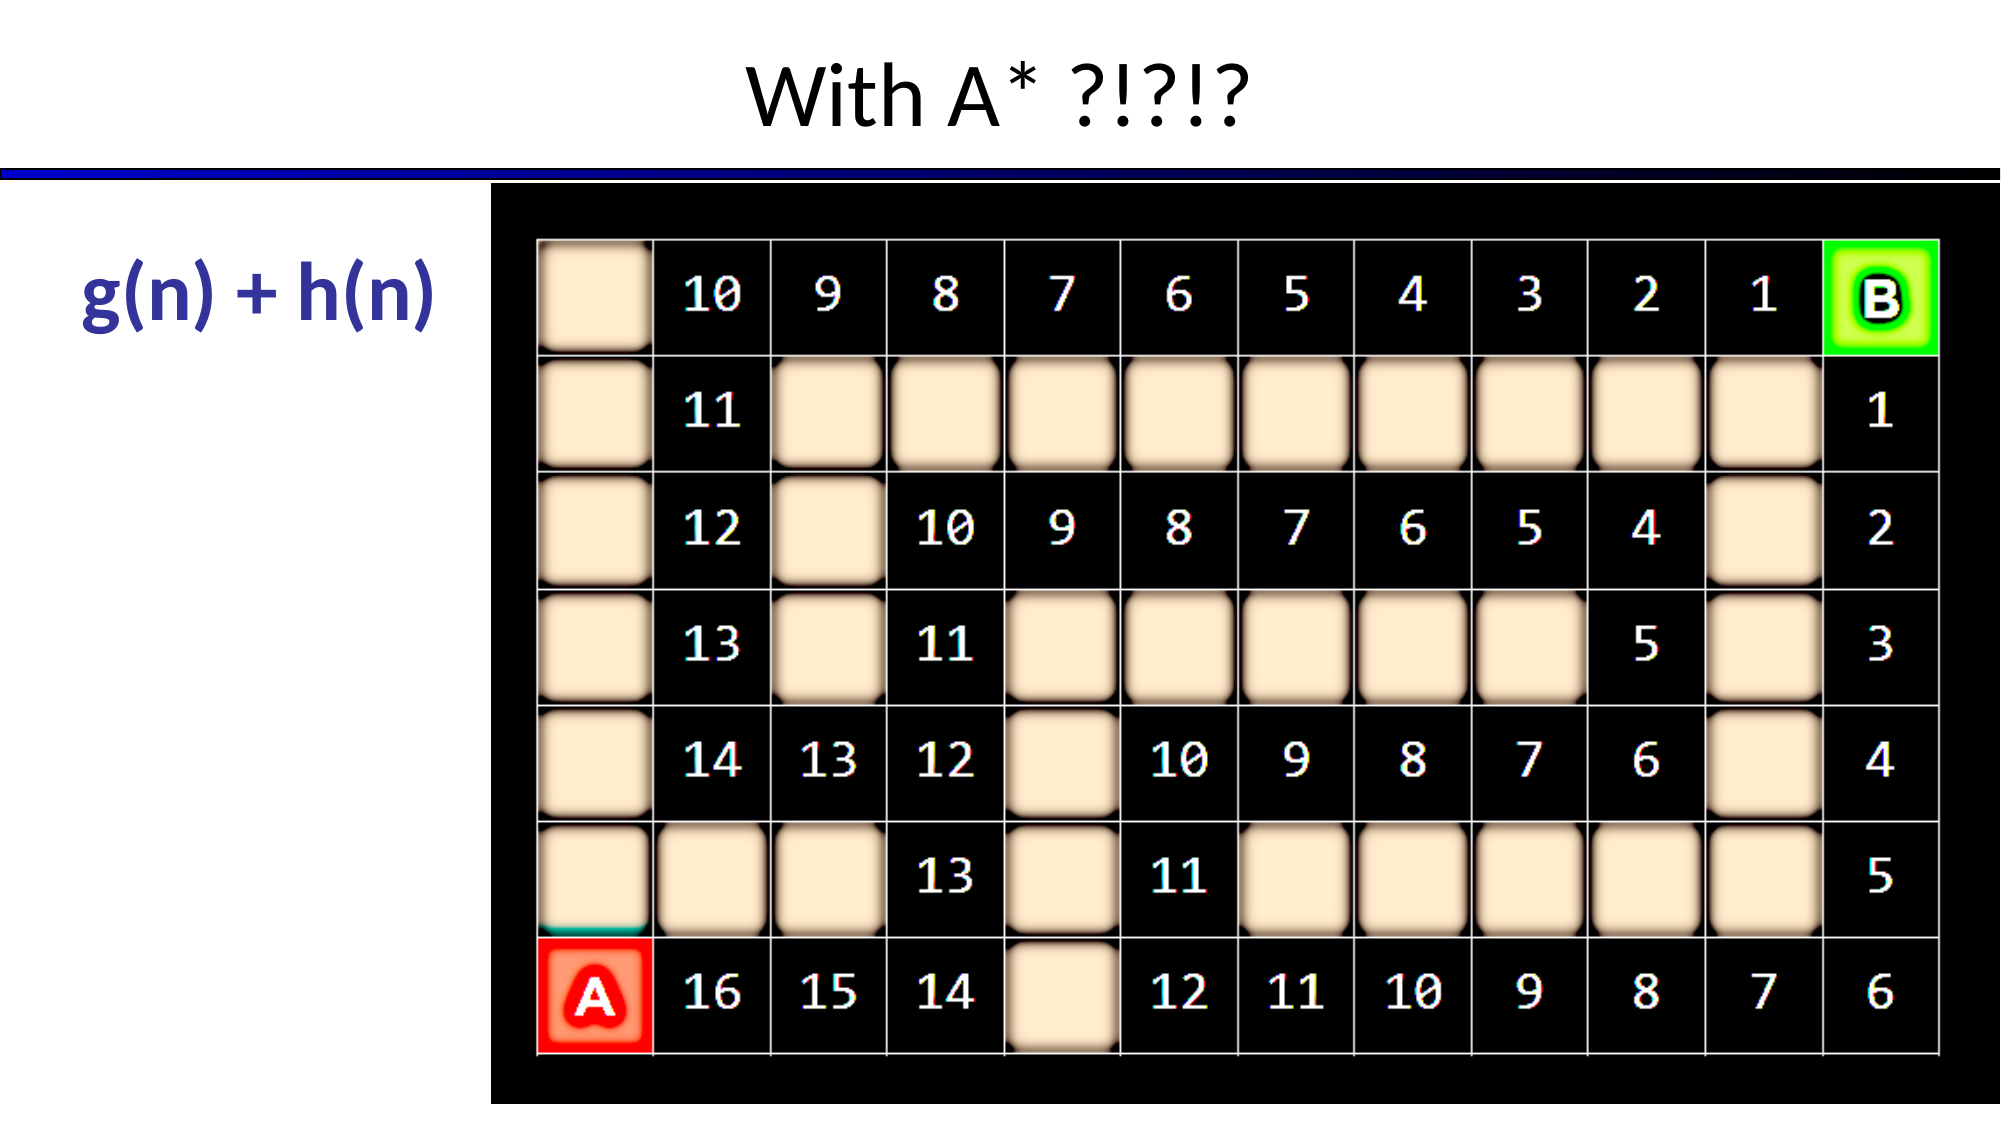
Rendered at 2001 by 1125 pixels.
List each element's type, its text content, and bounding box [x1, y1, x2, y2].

picture [491, 182, 2000, 1104]
list g(n) + h(n) [66, 228, 486, 1006]
title With A* ?!?!? [0, 0, 2000, 184]
